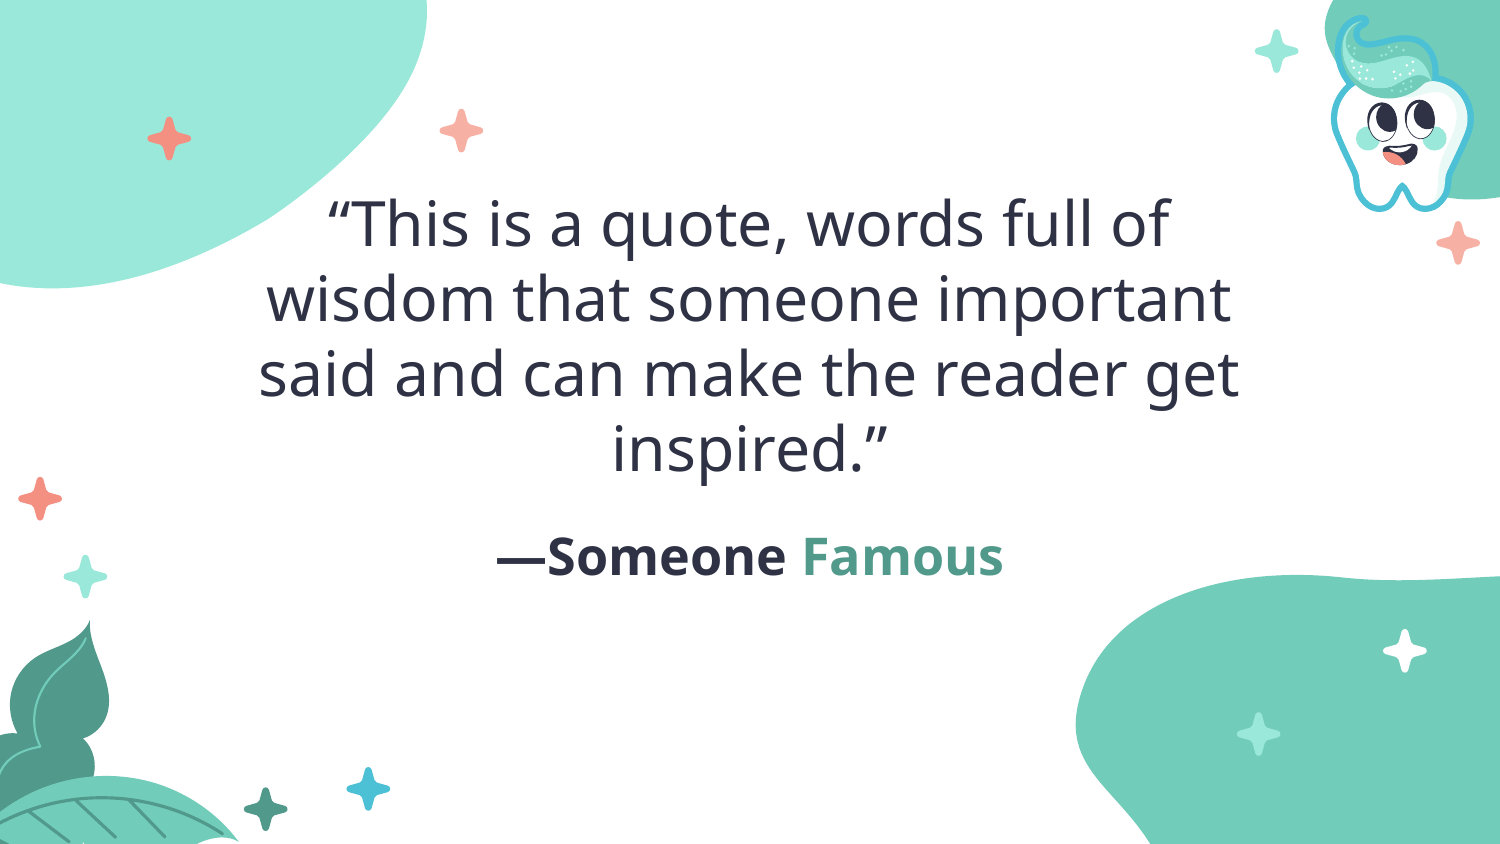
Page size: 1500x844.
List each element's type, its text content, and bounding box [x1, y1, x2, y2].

subtitle “This is a quote, words full of wisdom that someone important said and can make the reader get inspired.” [211, 247, 1289, 499]
text_box [1236, 712, 1281, 756]
text_box [147, 116, 192, 161]
text_box [1383, 628, 1427, 673]
title —Someone Famous [375, 508, 1125, 596]
text_box [439, 108, 484, 153]
